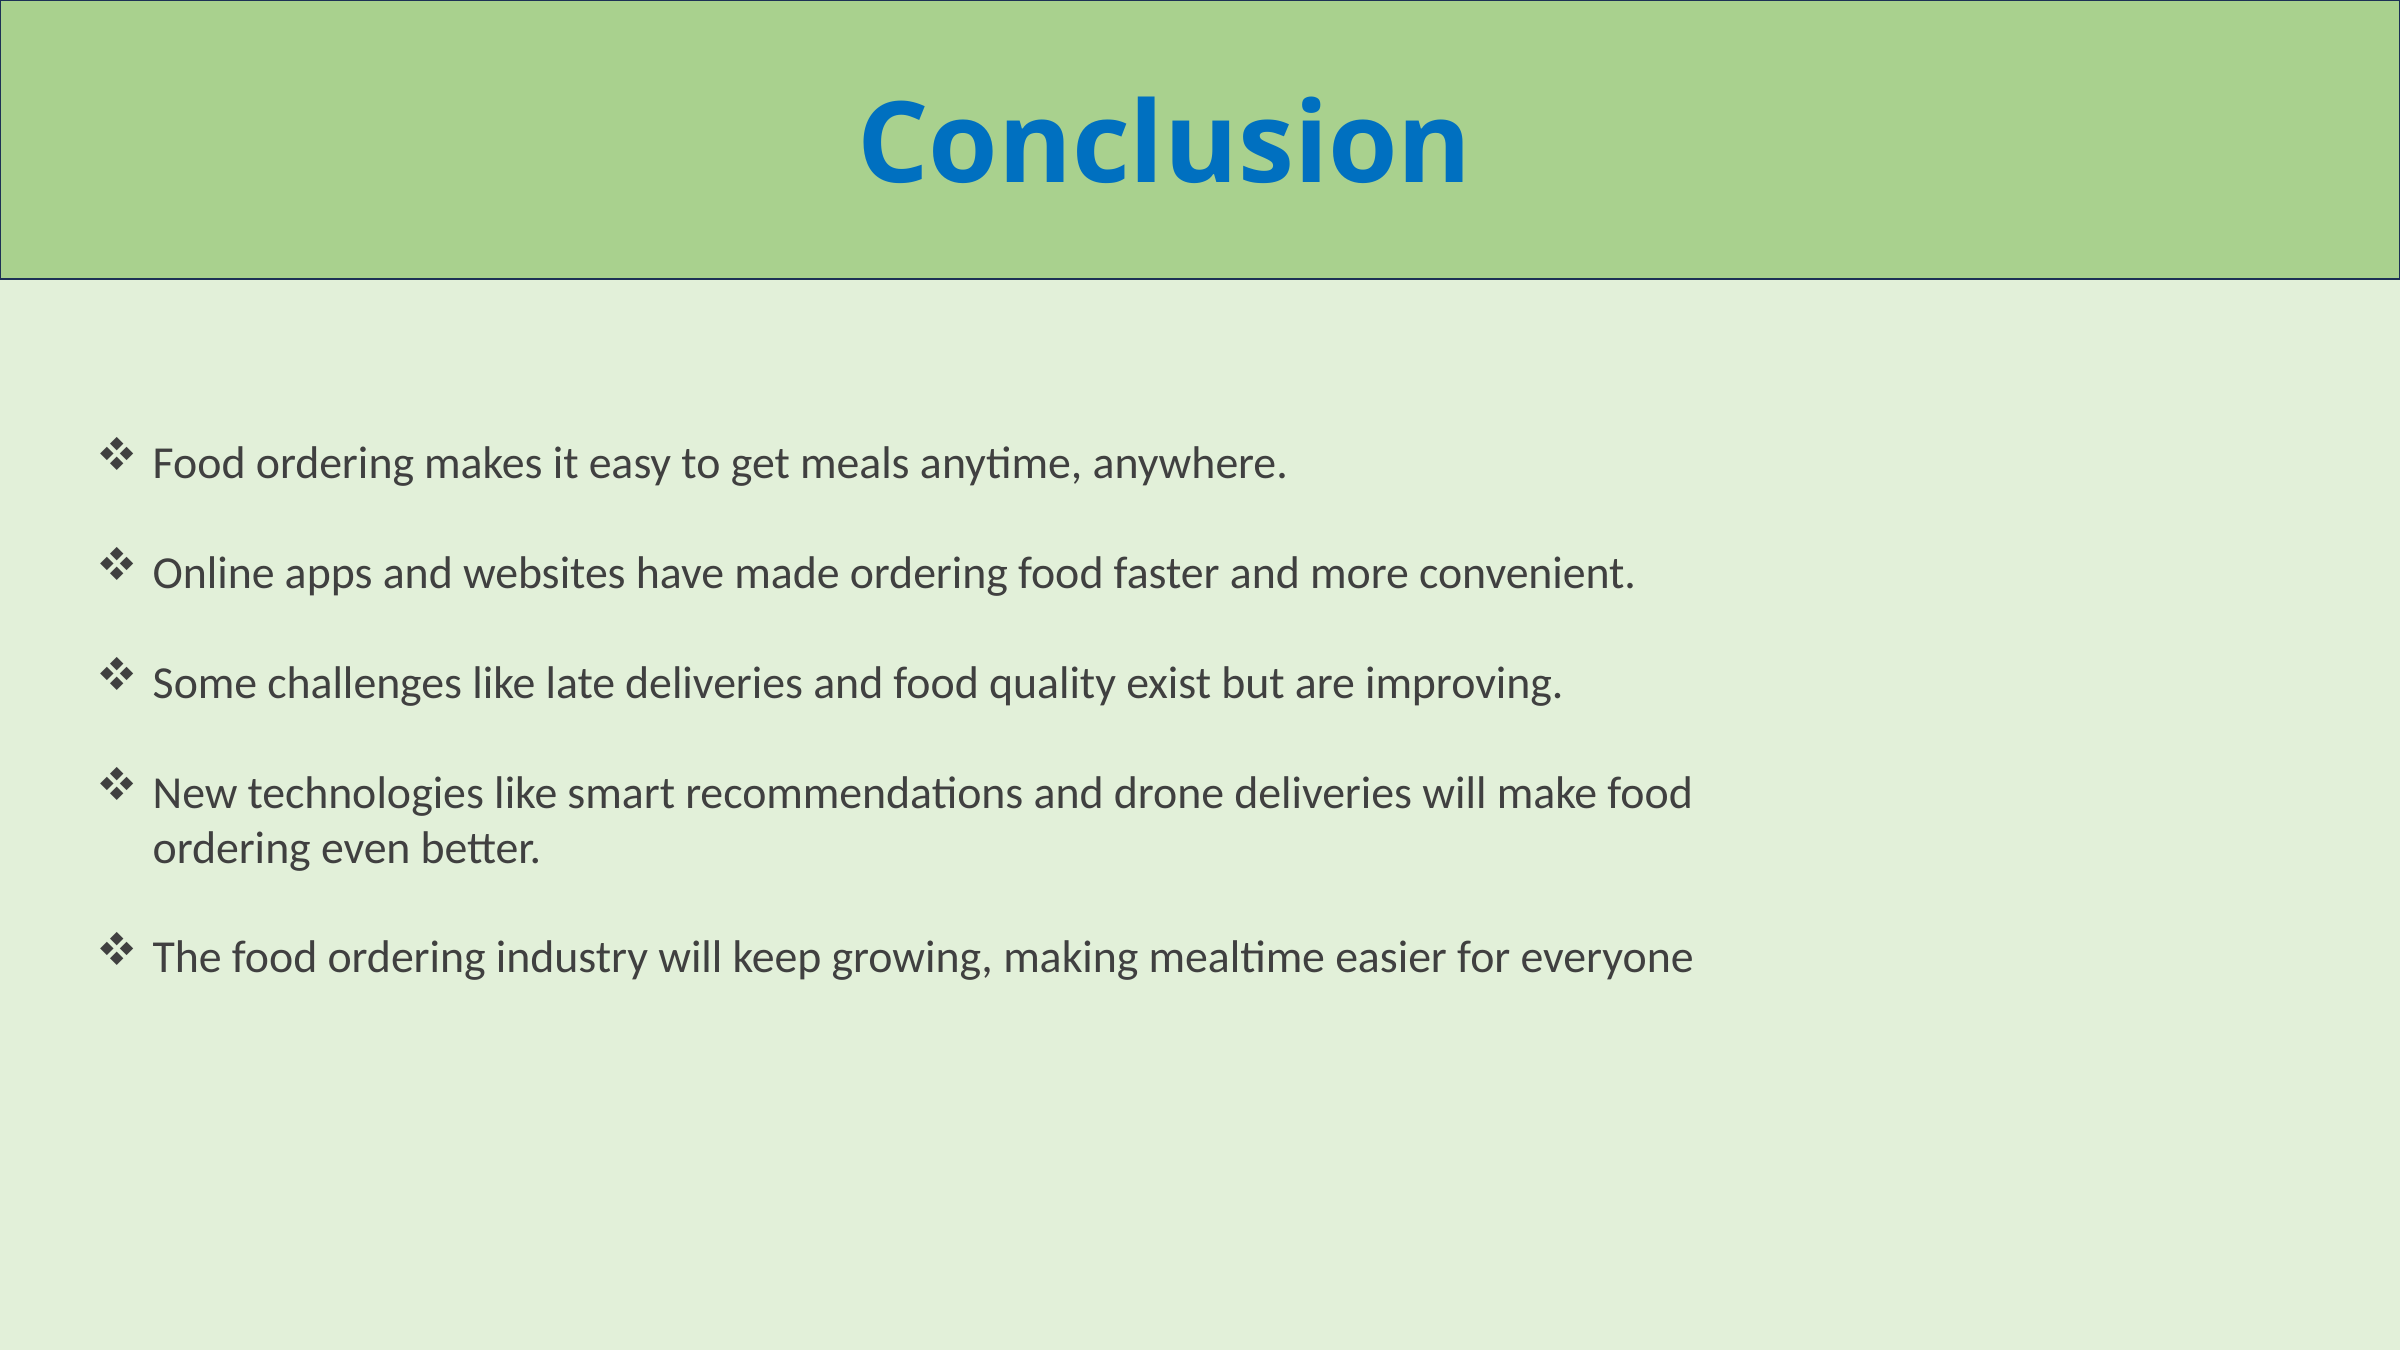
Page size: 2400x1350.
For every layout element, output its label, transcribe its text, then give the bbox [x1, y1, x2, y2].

text_box [0, 0, 2400, 280]
text_box Conclusion [842, 62, 1558, 213]
text_box Food ordering makes it easy to get meals anytime, anywhere. Online apps and websites have made ordering food faster and more convenient. Some challenges like late deliveries and food quality exist but are improving. New technologies like smart recommendations and drone deliveries will make food ordering even better. The food ordering industry will keep growing, making mealtime easier for everyone [81, 369, 1814, 990]
